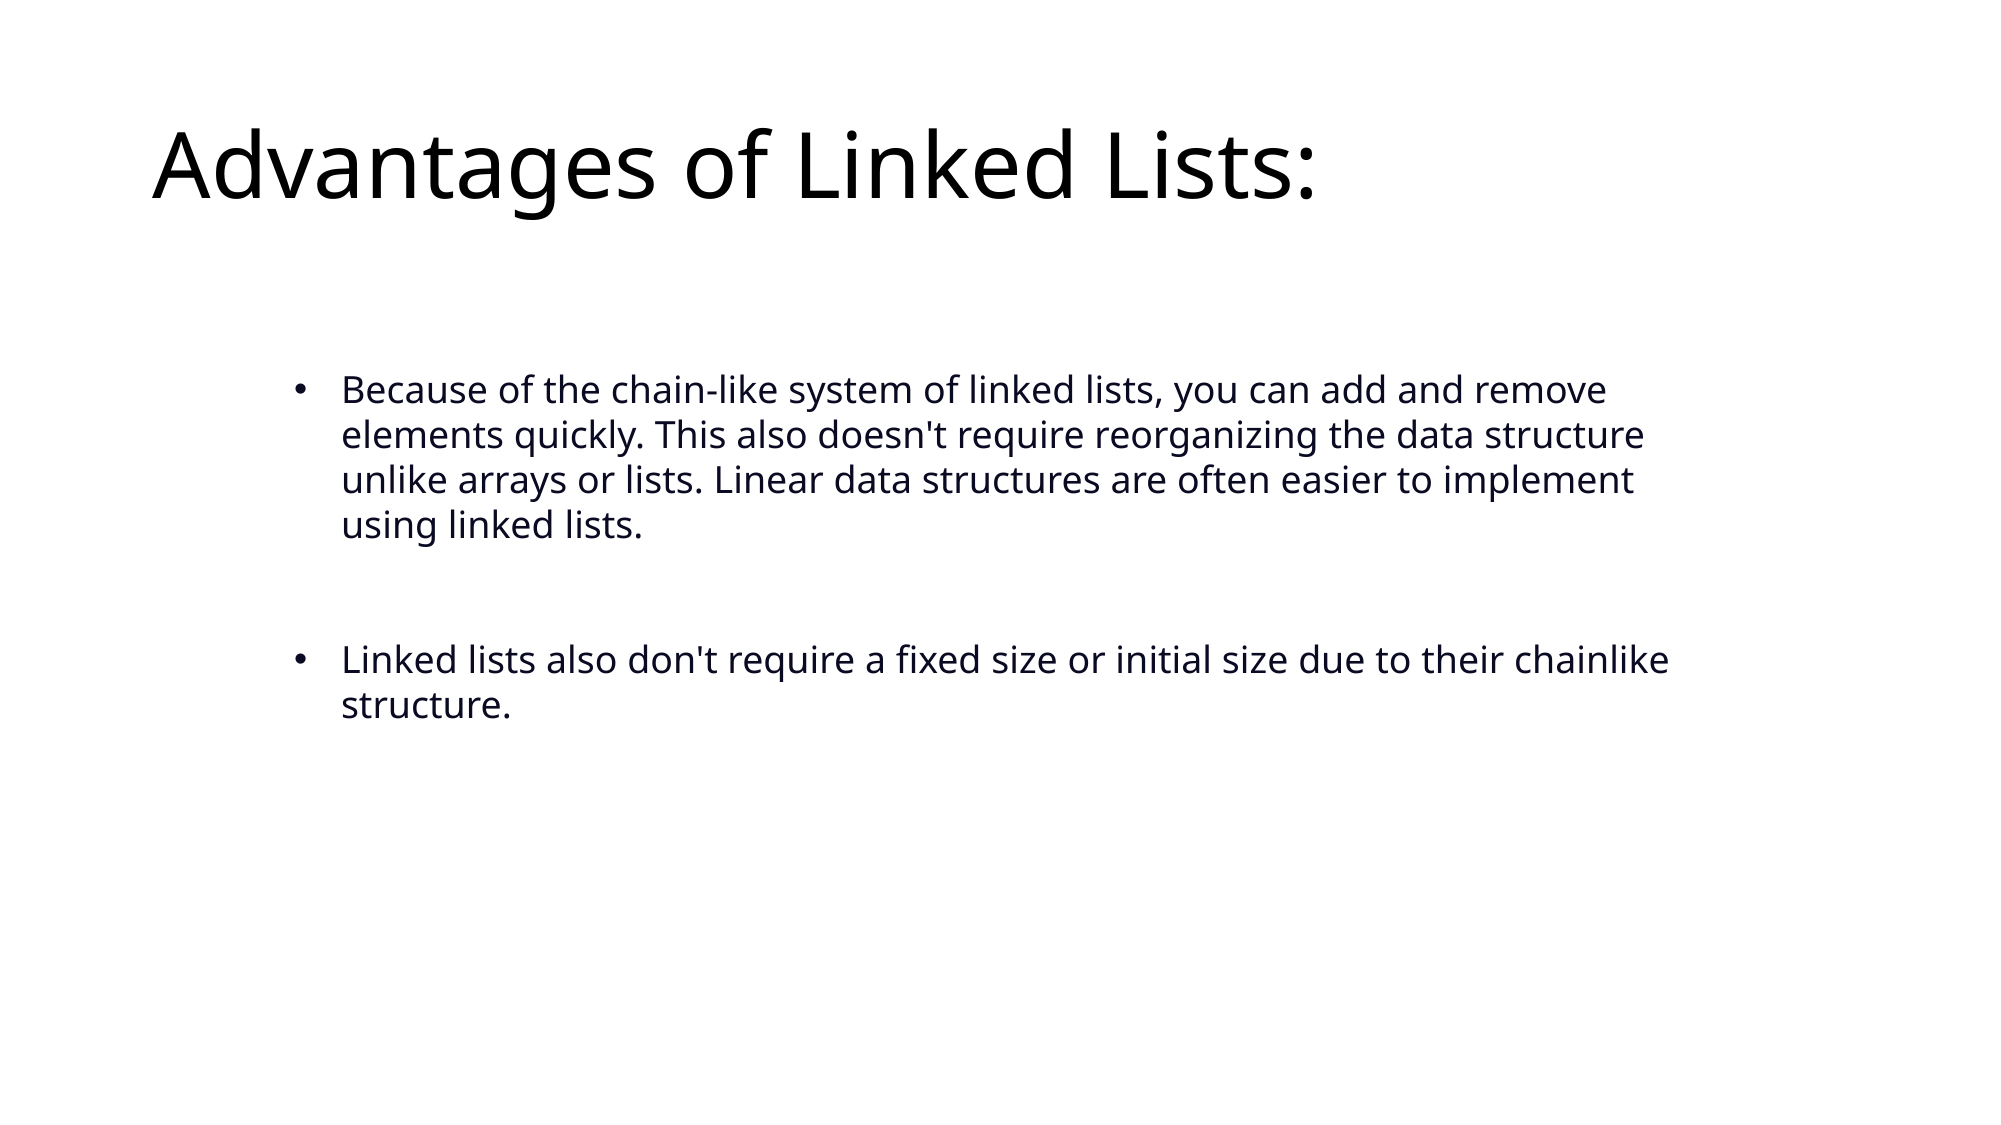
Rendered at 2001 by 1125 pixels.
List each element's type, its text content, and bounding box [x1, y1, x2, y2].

text_box Because of the chain-like system of linked lists, you can add and remove elements quickly. This also doesn't require reorganizing the data structure unlike arrays or lists. Linear data structures are often easier to implement using linked lists. Linked lists also don't require a fixed size or initial size due to their chainlike structure. [279, 358, 1736, 733]
title Advantages of Linked Lists: [137, 59, 1863, 278]
